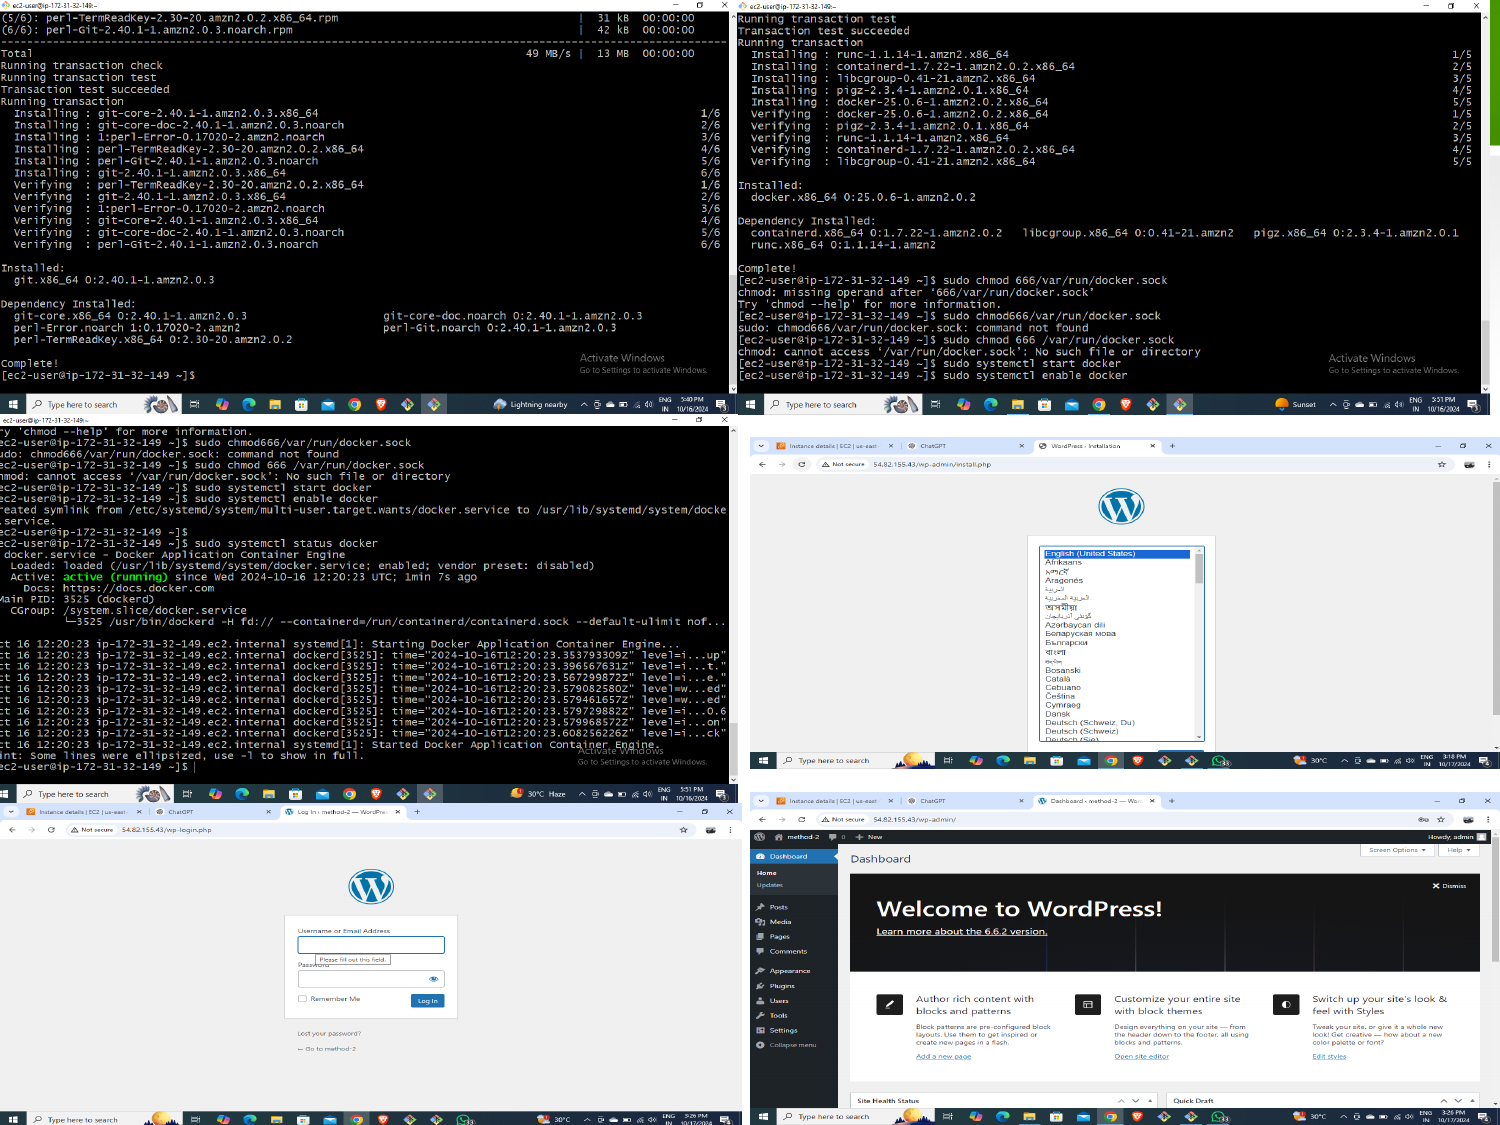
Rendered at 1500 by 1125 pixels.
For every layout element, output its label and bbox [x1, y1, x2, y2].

list [0, 0, 737, 414]
picture [0, 0, 1500, 1125]
